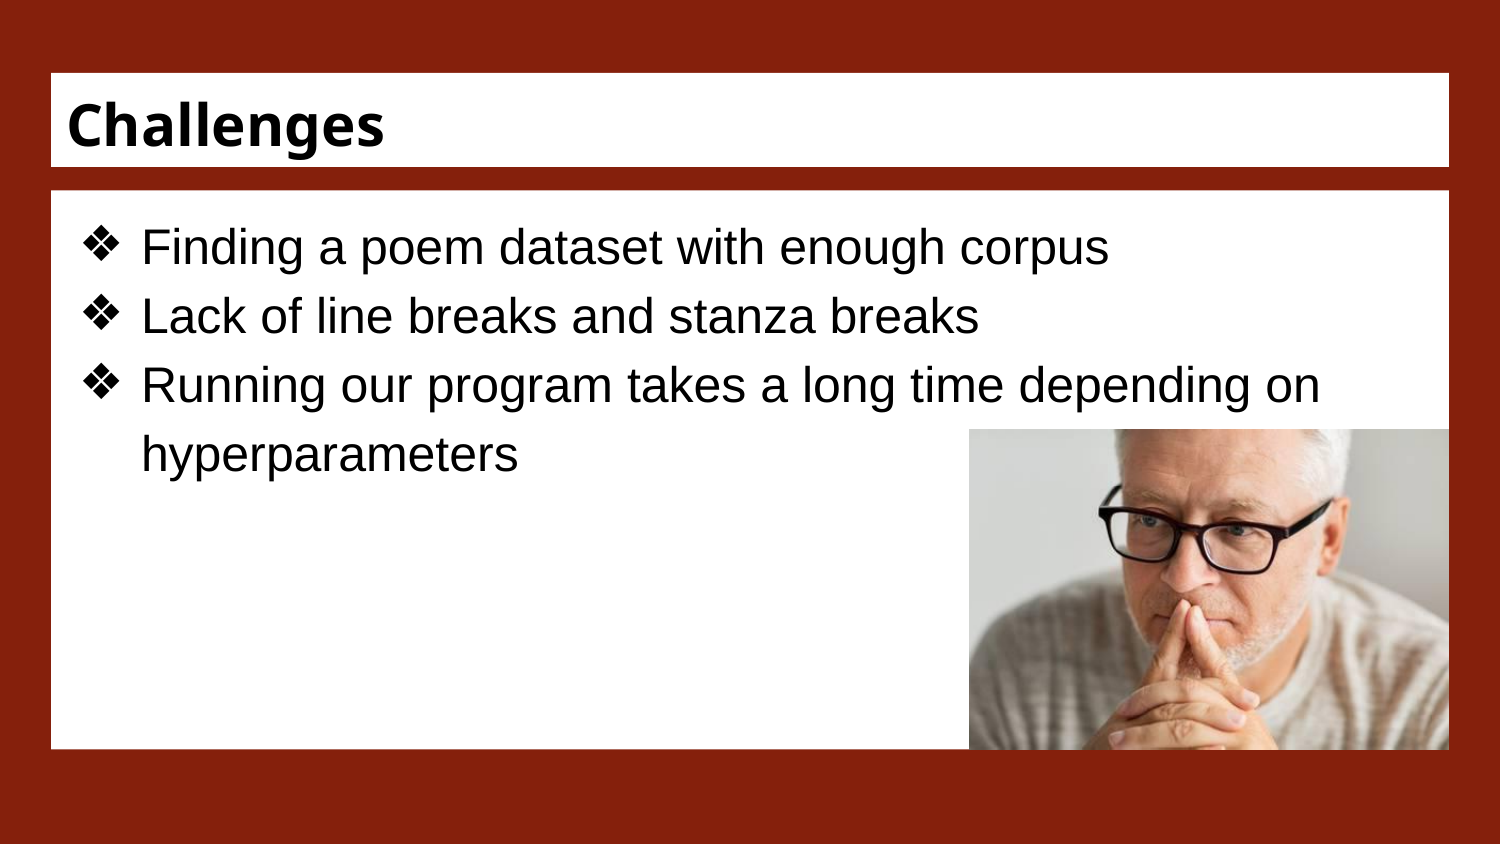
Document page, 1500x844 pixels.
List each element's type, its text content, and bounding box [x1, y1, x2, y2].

title Challenges [51, 72, 1449, 167]
list Finding a poem dataset with enough corpus Lack of line breaks and stanza breaks Running our program takes a long time depending on hyperparameters [51, 190, 1449, 750]
picture [969, 429, 1450, 750]
